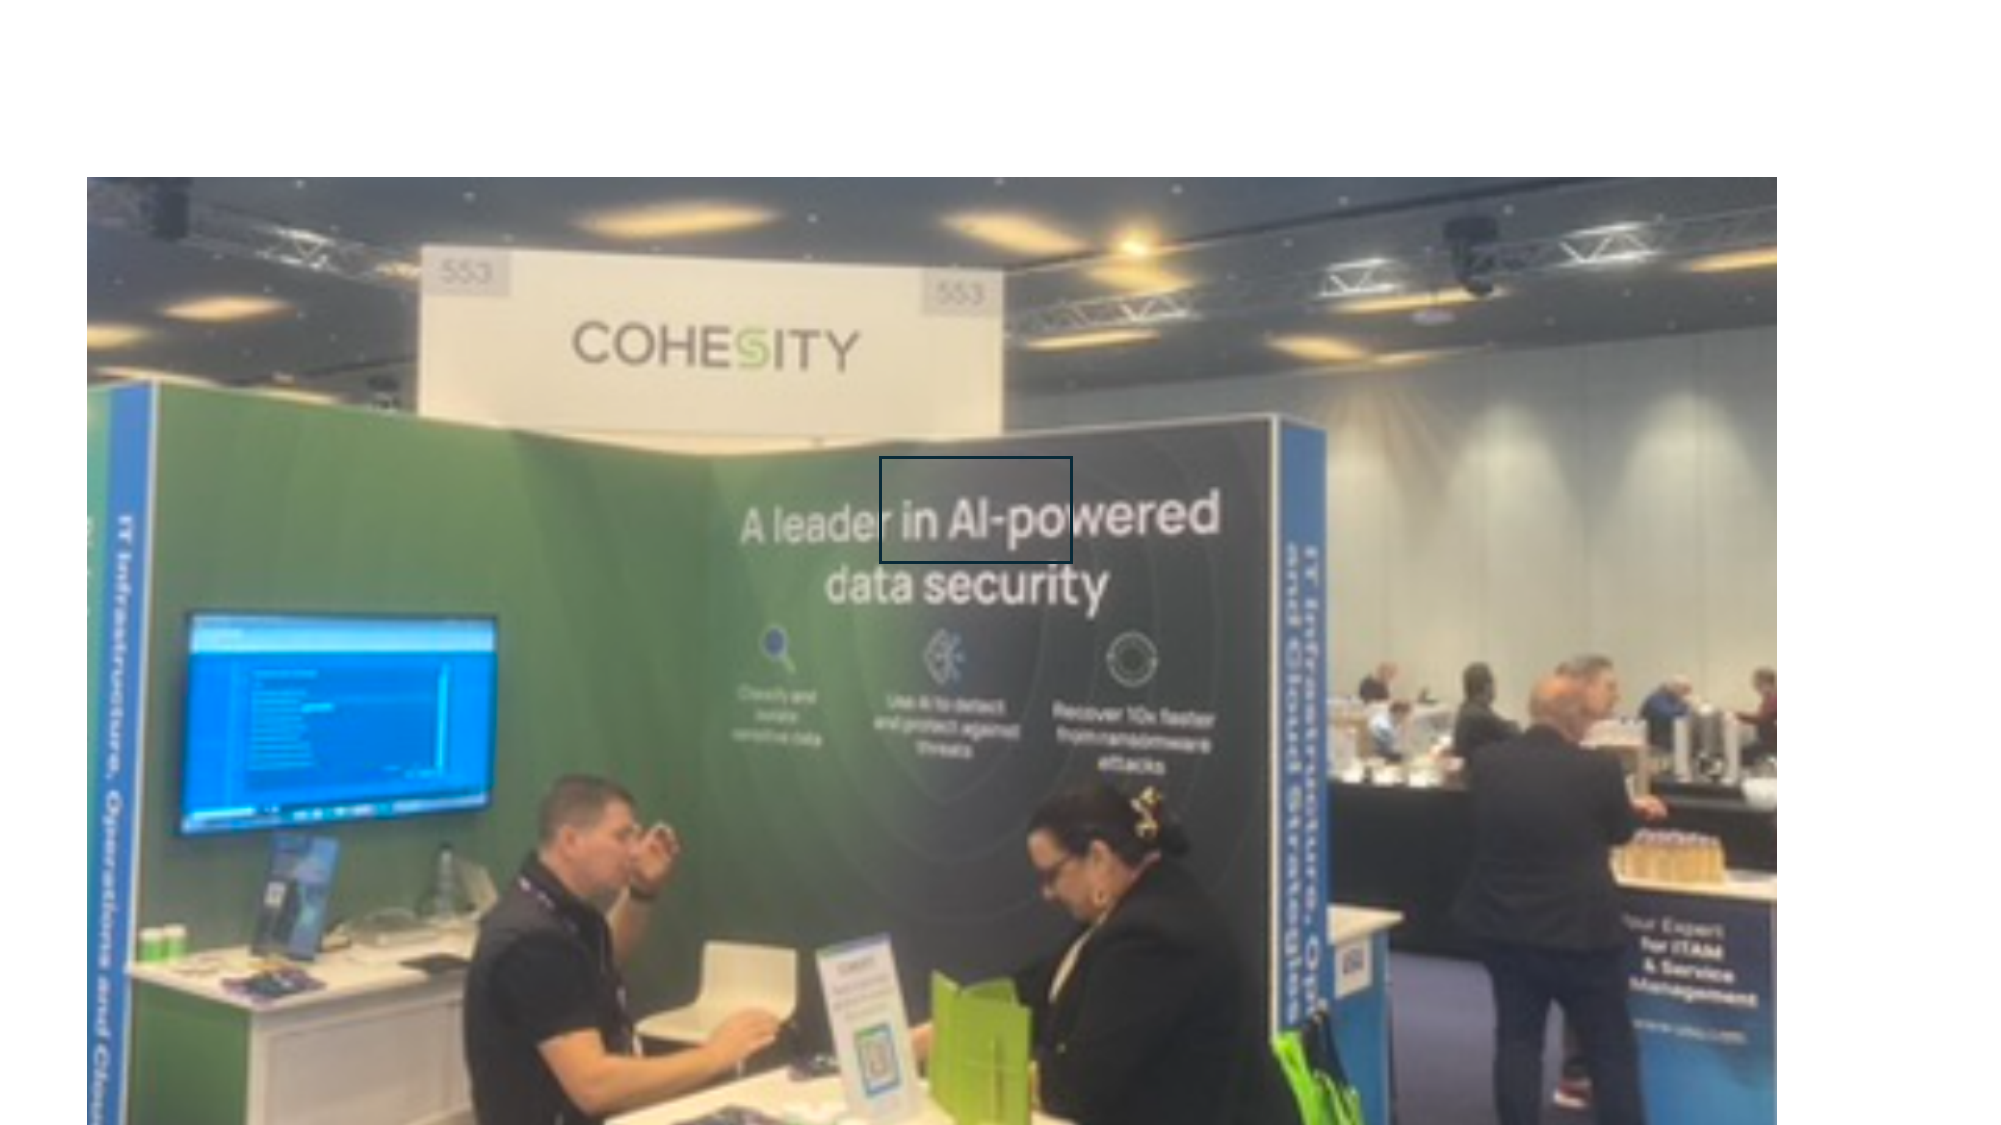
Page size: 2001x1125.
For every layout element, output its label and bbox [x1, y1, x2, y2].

picture [86, 176, 1777, 1125]
